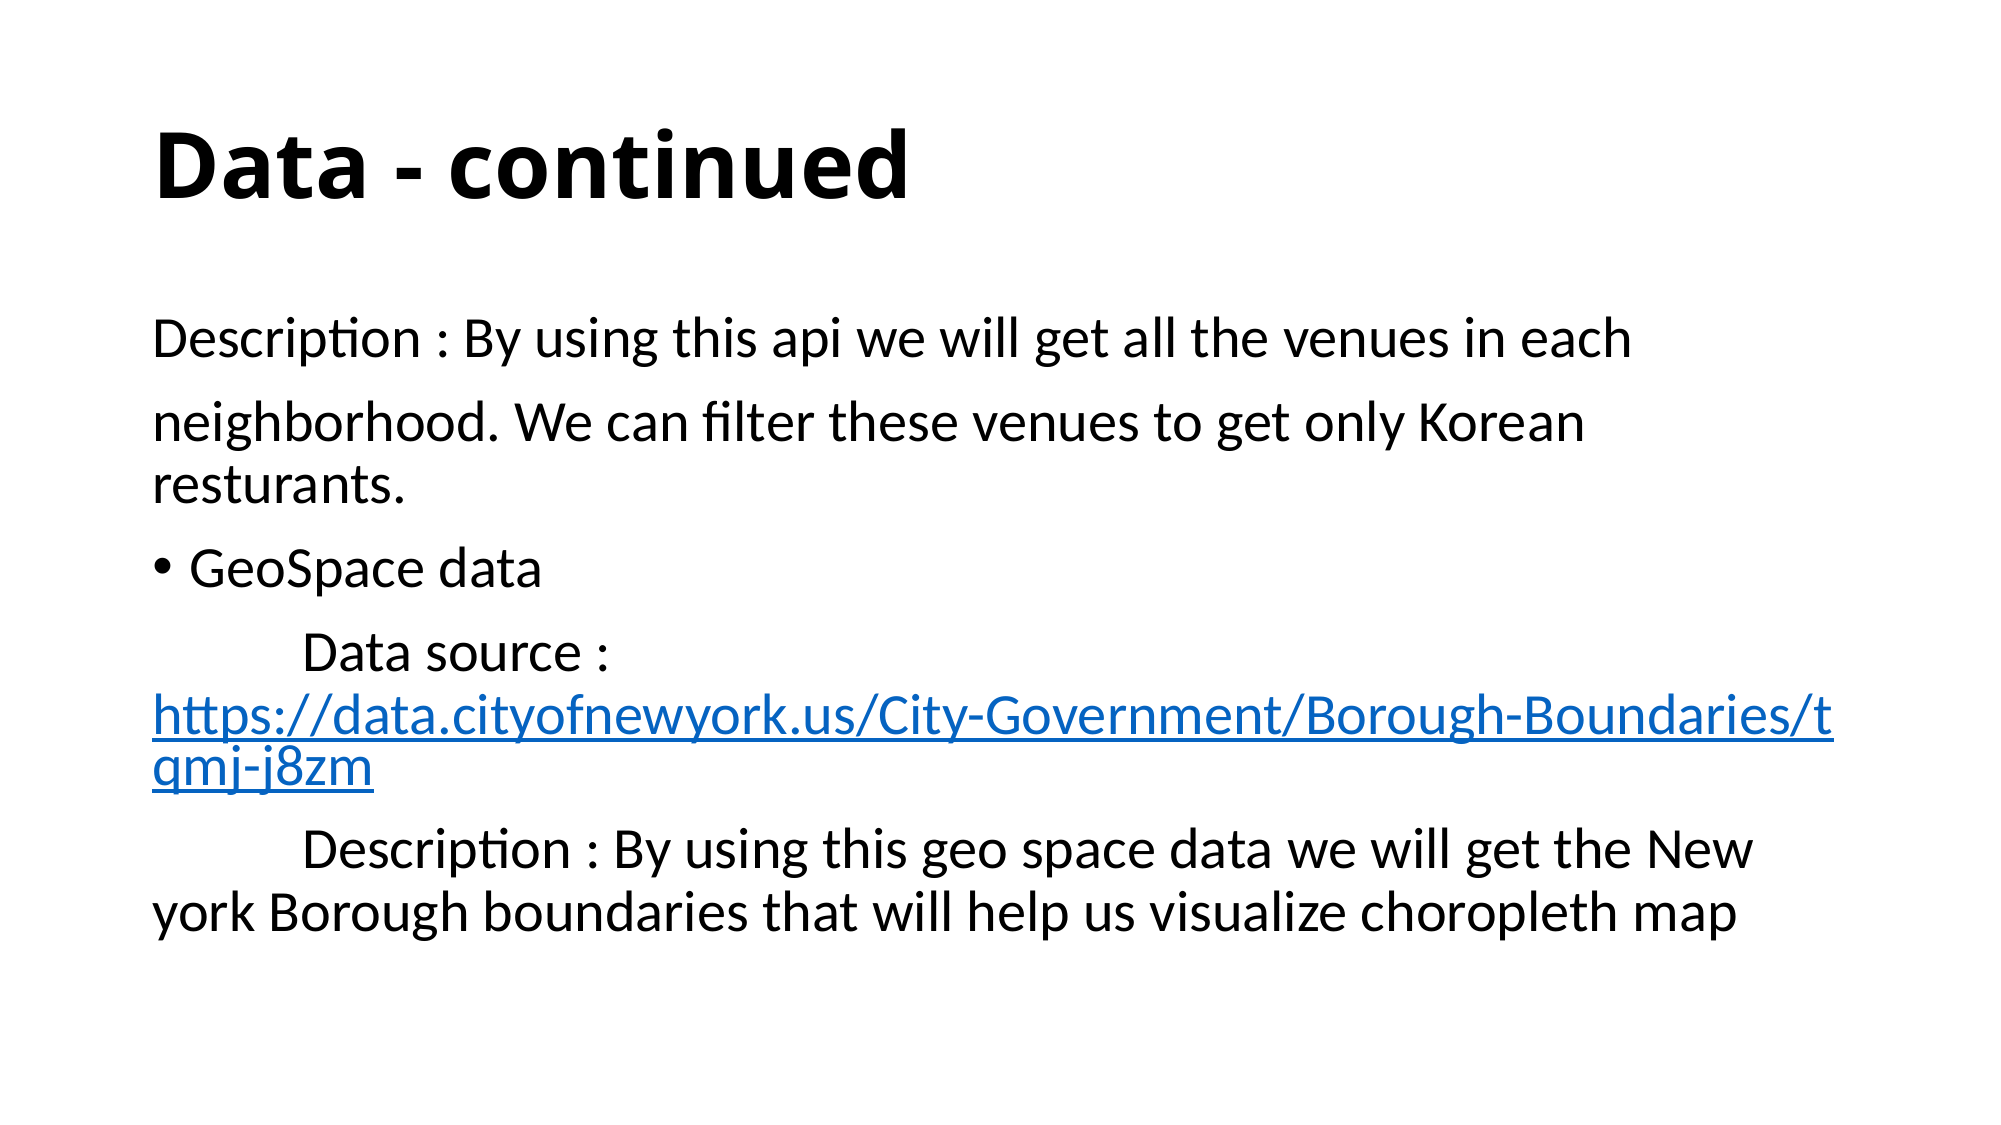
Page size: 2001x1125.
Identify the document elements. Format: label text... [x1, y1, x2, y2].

list Description : By using this api we will get all the venues in each neighborhood. We can filter these venues to get only Korean resturants. GeoSpace data Data source : https://data.cityofnewyork.us/City-Government/Borough-Boundaries/tqmj-j8zm Description : By using this geo space data we will get the New york Borough boundaries that will help us visualize choropleth map [137, 299, 1863, 1014]
title Data - continued [137, 59, 1863, 278]
